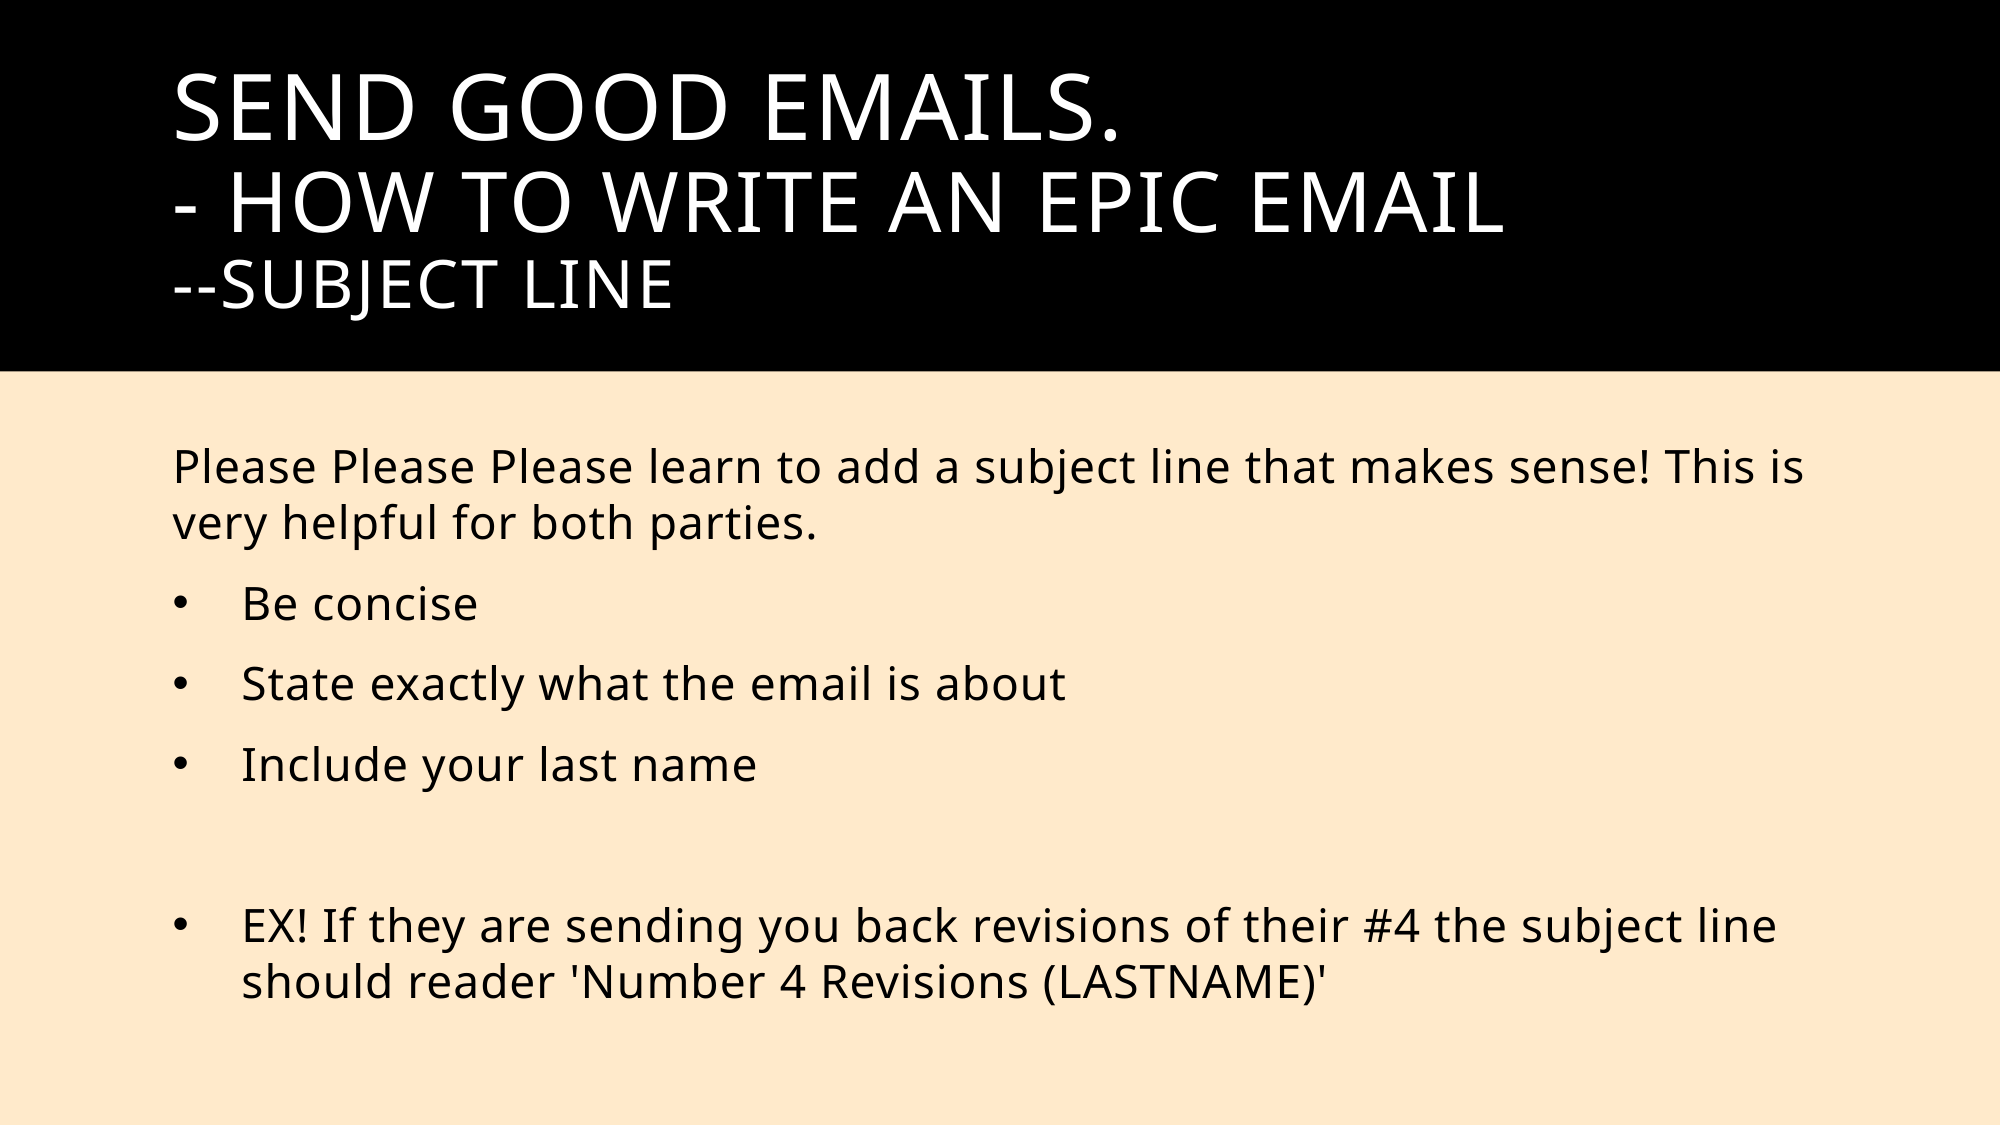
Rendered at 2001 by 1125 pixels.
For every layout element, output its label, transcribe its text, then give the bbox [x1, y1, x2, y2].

title Send Good emails. - how to write an epic email --Subject line [157, 52, 1842, 332]
list Please Please Please learn to add a subject line that makes sense! This is very helpful for both parties. Be concise State exactly what the email is about Include your last name EX! If they are sending you back revisions of their #4 the subject line should reader 'Number 4 Revisions (LASTNAME)' [157, 429, 1842, 1020]
